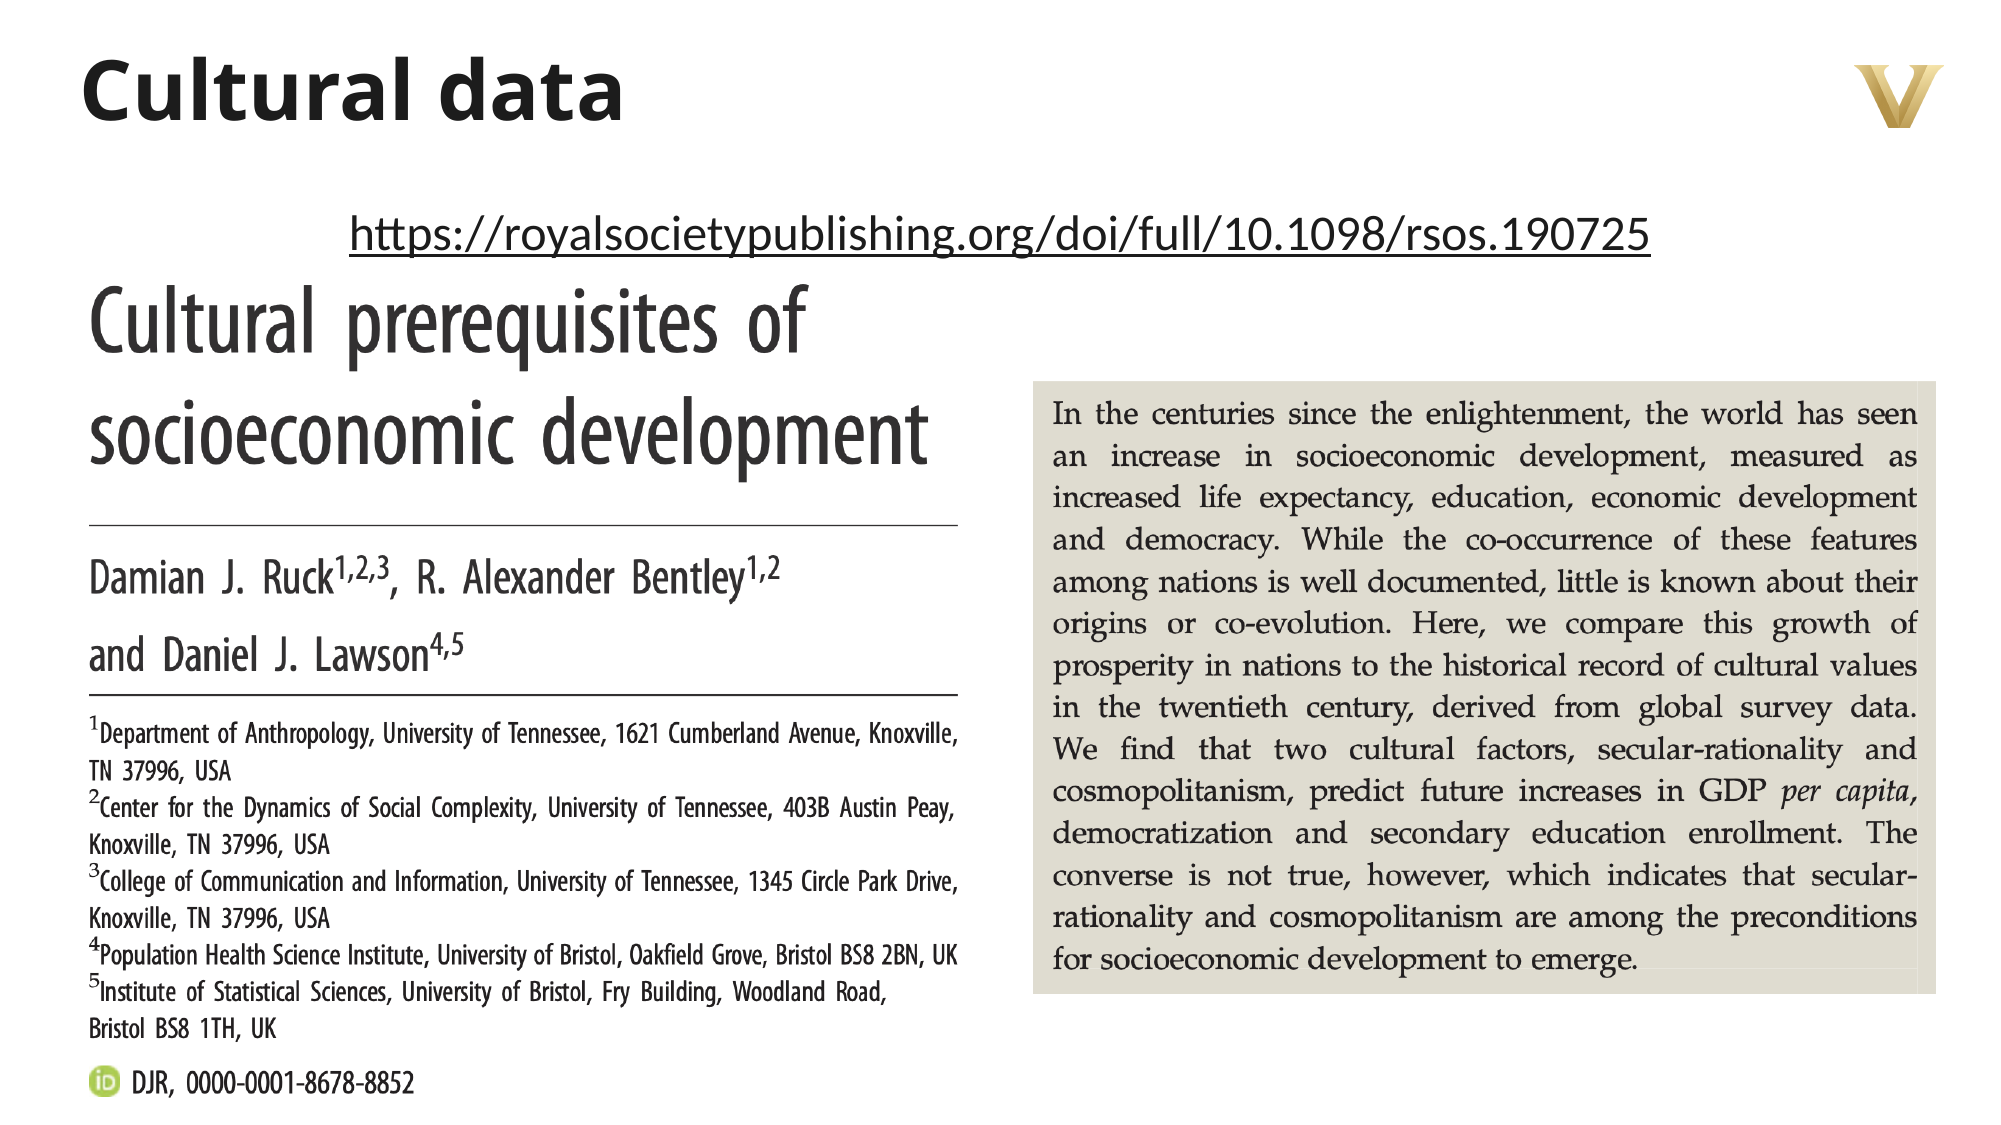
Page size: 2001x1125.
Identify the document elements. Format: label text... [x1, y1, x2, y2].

text_box https://royalsocietypublishing.org/doi/full/10.1098/rsos.190725 [328, 193, 1672, 269]
text_box Cultural data [64, 38, 1698, 149]
picture [1030, 381, 1936, 994]
picture [64, 269, 970, 1107]
picture [1854, 65, 1944, 128]
